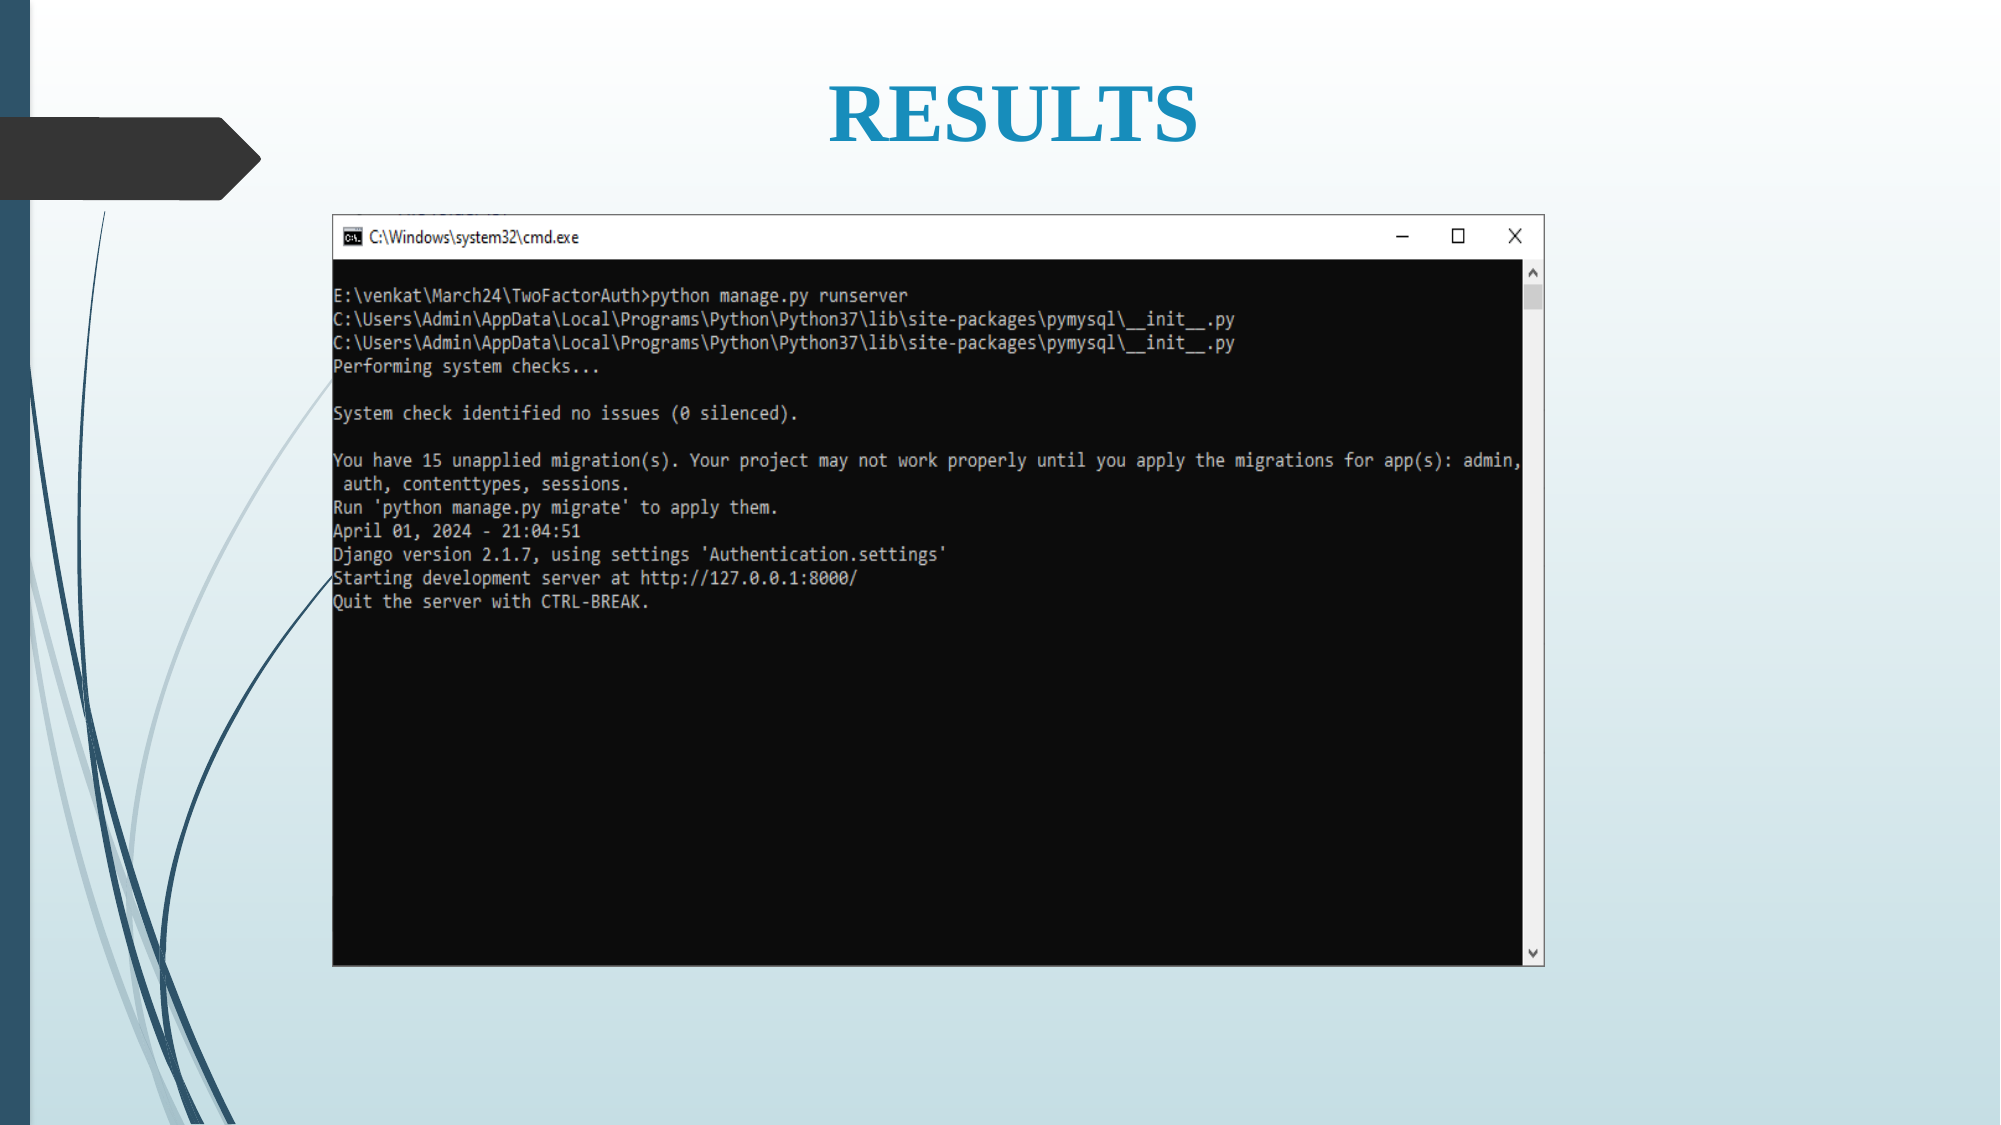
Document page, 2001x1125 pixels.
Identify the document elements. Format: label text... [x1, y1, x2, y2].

title RESULTS [813, 50, 2000, 261]
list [332, 214, 1545, 967]
